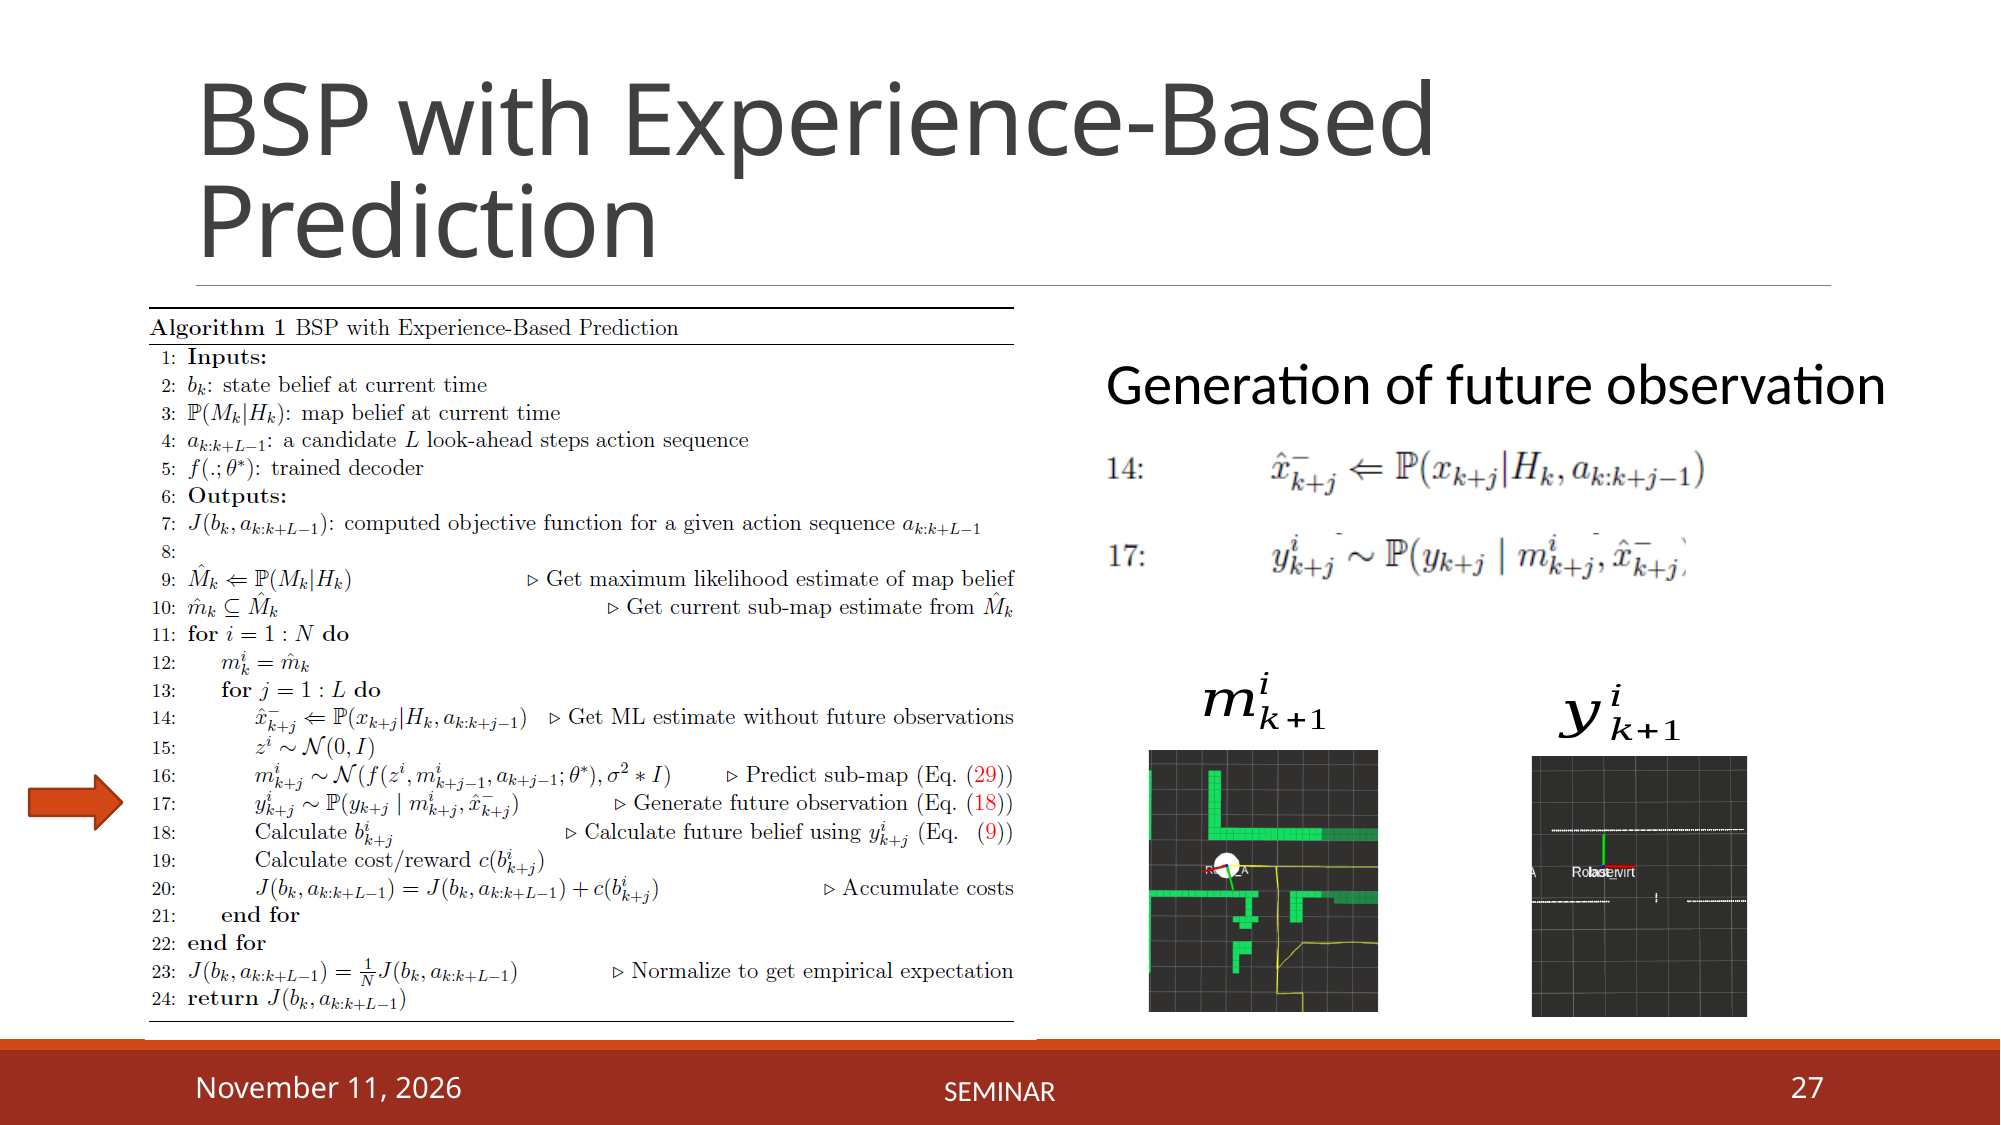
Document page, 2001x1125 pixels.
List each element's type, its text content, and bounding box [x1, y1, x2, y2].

text_box [27, 774, 124, 831]
picture [144, 293, 1038, 1040]
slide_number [180, 1059, 586, 1120]
picture [1531, 755, 1748, 1018]
list [1047, 302, 1830, 963]
footer Seminar [604, 1059, 1396, 1120]
picture [1148, 750, 1379, 1012]
picture [1105, 533, 1687, 586]
picture [1081, 444, 1711, 497]
text_box Generation of future observation [1091, 338, 1936, 424]
slide_number 27 [1624, 1059, 1840, 1120]
title BSP with Experience-Based Prediction [180, 47, 1830, 285]
